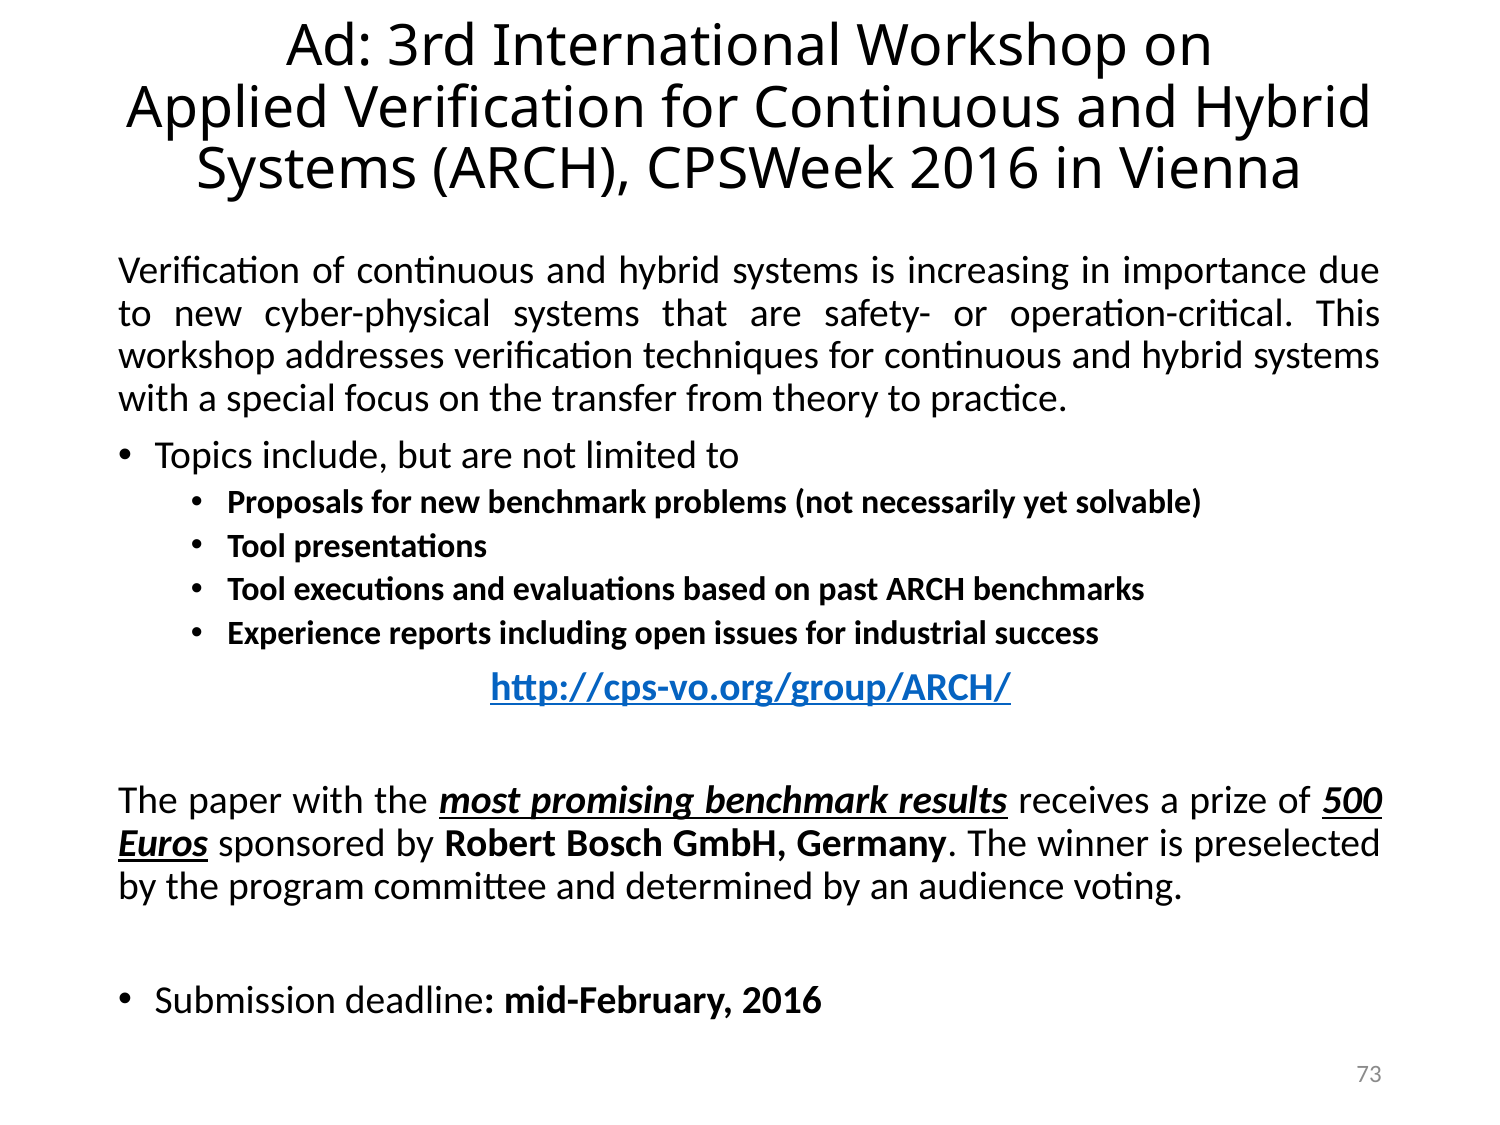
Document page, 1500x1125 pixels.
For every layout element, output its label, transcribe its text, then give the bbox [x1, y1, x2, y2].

slide_number 73 [1059, 1042, 1397, 1103]
title Ad: 3rd International Workshop on Applied Verification for Continuous and Hybrid Systems (ARCH), CPSWeek 2016 in Vienna [103, 0, 1397, 218]
list Verification of continuous and hybrid systems is increasing in importance due to new cyber-physical systems that are safety- or operation-critical. This workshop addresses verification techniques for continuous and hybrid systems with a special focus on the transfer from theory to practice. Topics include, but are not limited to Proposals for new benchmark problems (not necessarily yet solvable) Tool presentations Tool executions and evaluations based on past ARCH benchmarks Experience reports including open issues for industrial success http://cps-vo.org/group/ARCH/ The paper with the most promising benchmark results receives a prize of 500 Euros sponsored by Robert Bosch GmbH, Germany. The winner is preselected by the program committee and determined by an audience voting. Submission deadline: mid-February, 2016 [103, 241, 1397, 1043]
